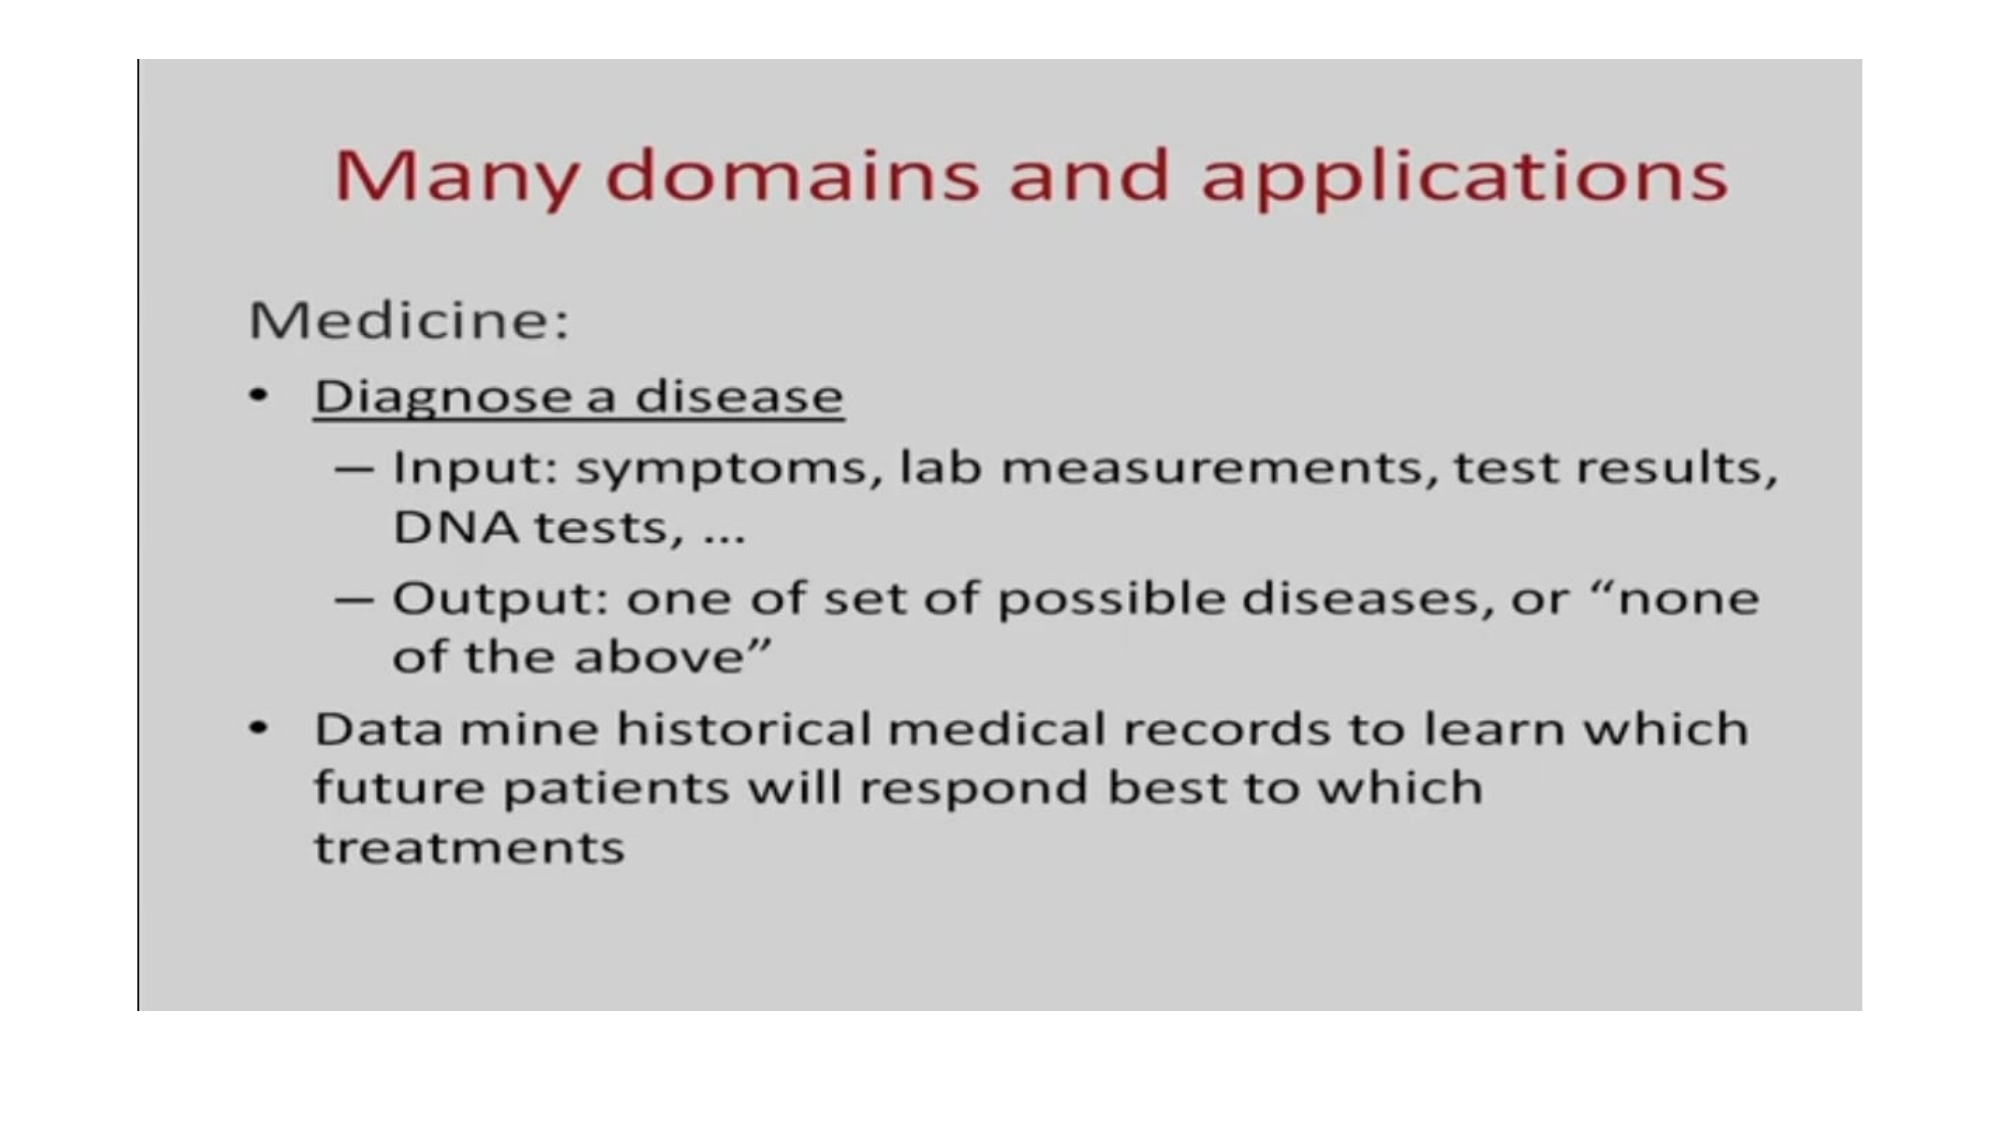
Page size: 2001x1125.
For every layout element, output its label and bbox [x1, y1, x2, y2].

picture [137, 59, 1863, 1011]
